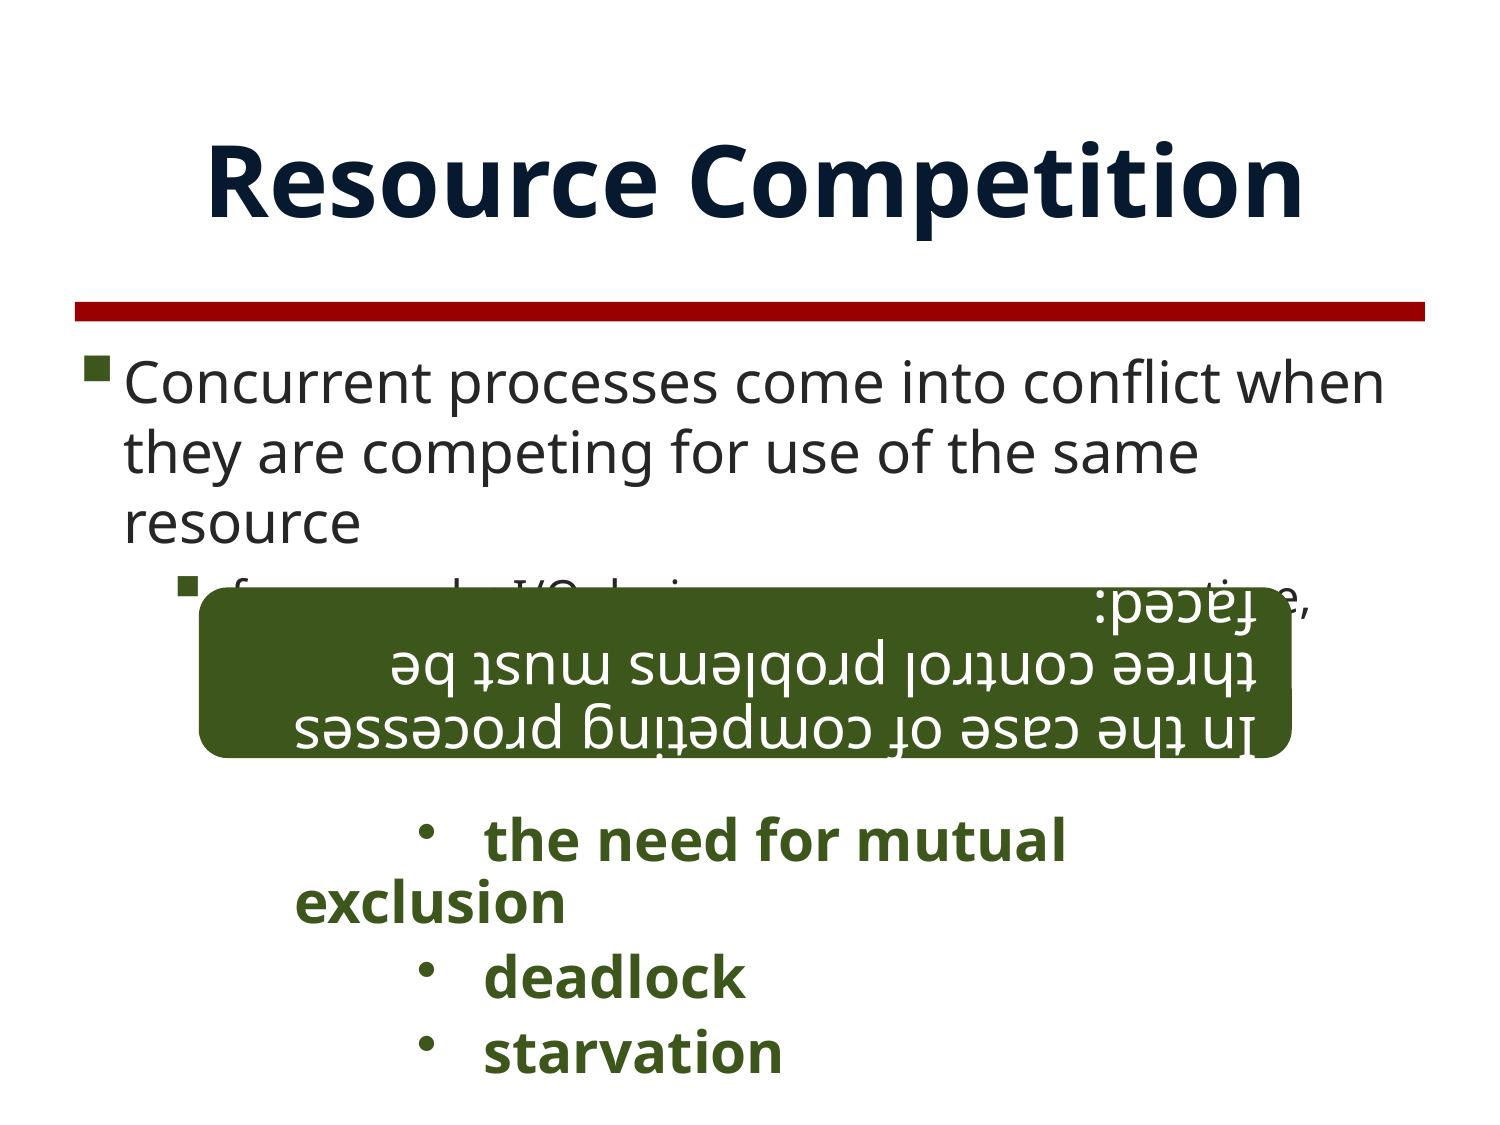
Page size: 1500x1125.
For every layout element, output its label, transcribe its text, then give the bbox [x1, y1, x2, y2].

title Resource Competition [125, 75, 1388, 238]
list Concurrent processes come into conflict when they are competing for use of the same resource for example: I/O devices, memory, processor time, clock [62, 337, 1438, 638]
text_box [174, 586, 1293, 1114]
